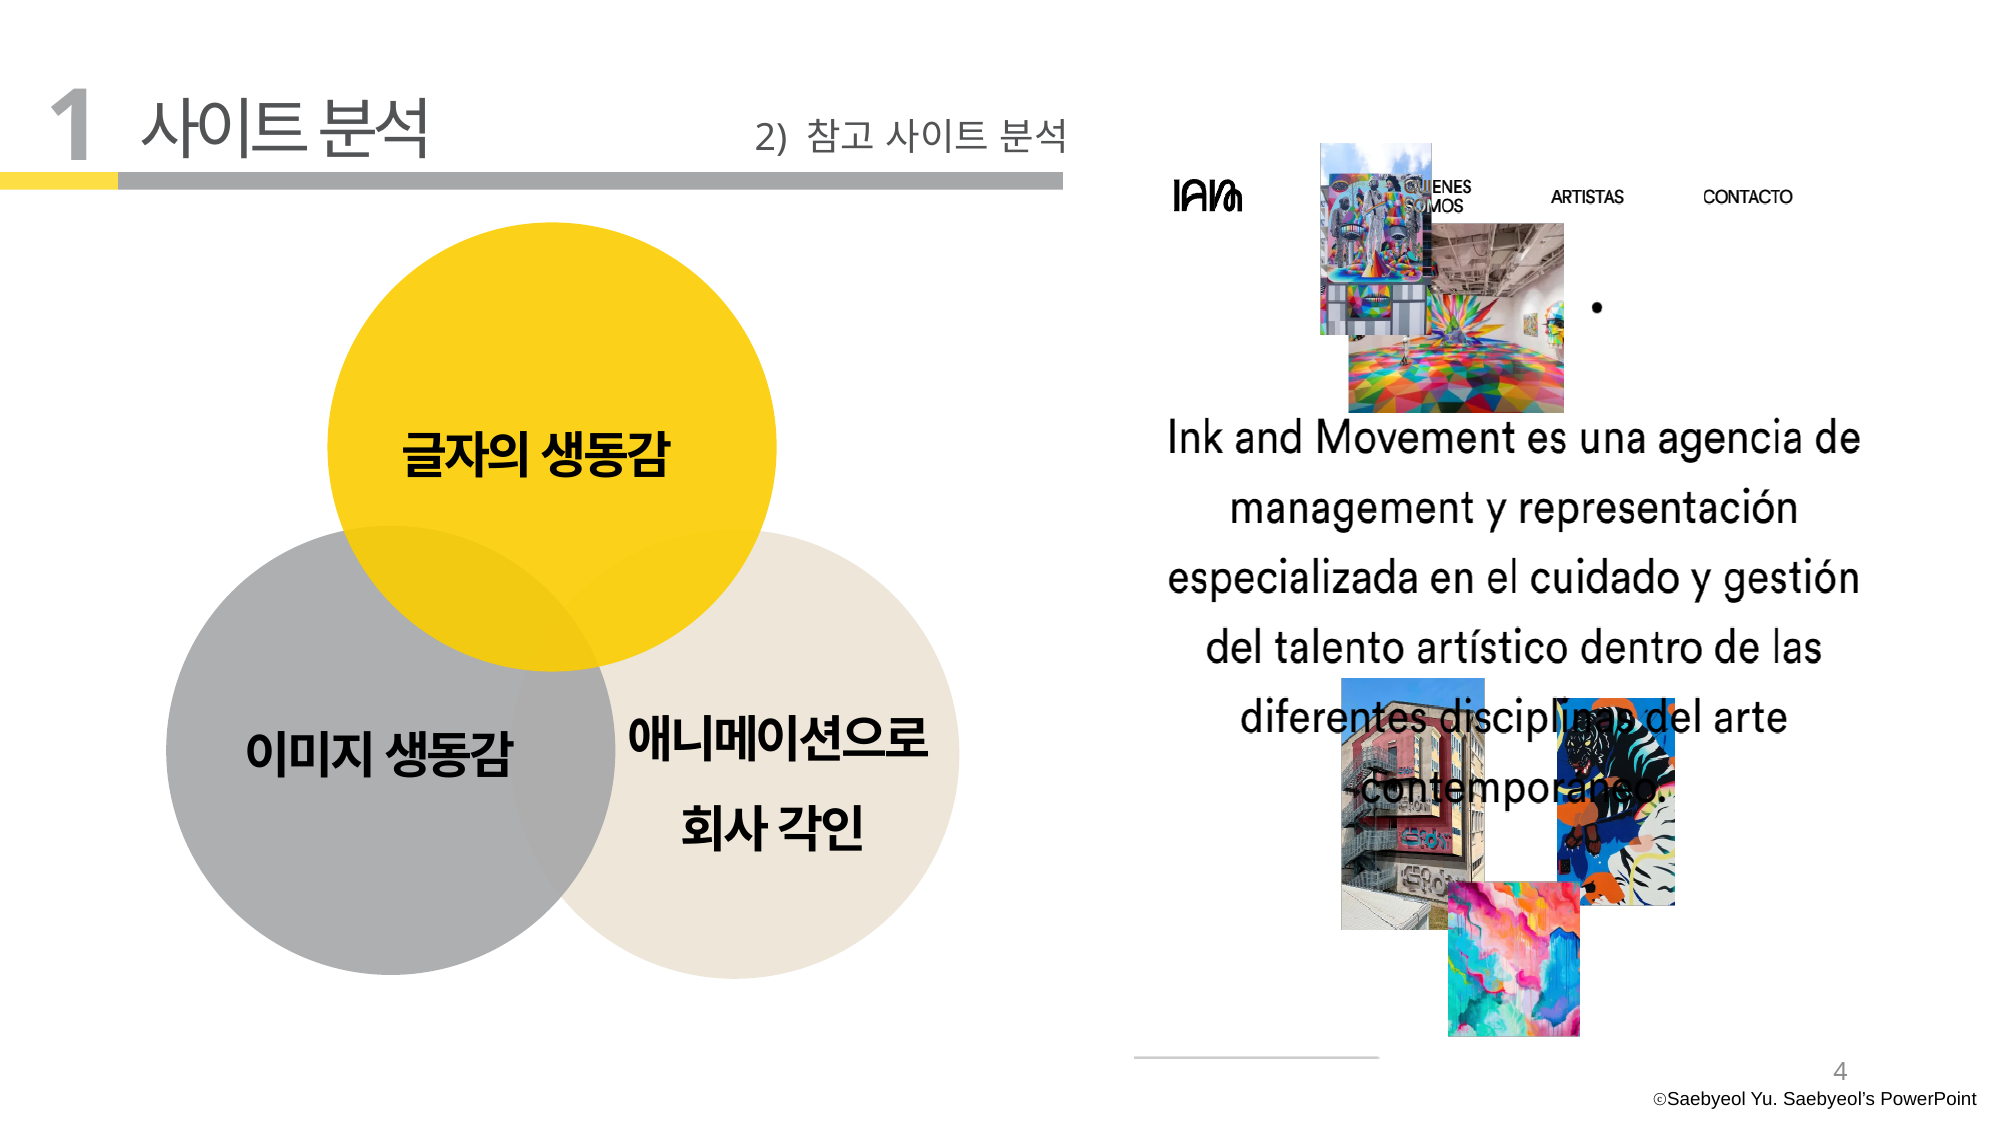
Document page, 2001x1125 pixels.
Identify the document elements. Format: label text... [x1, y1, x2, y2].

text_box [119, 171, 1064, 191]
text_box 2) 참고 사이트 분석 [739, 106, 1084, 166]
text_box [174, 530, 568, 685]
text_box 이미지 생동감 [169, 685, 568, 791]
text_box [0, 171, 119, 191]
text_box [165, 708, 586, 976]
text_box [326, 221, 778, 673]
text_box 1 [30, 53, 118, 189]
text_box [602, 530, 945, 670]
text_box 애니메이션으로 회사 각인 [568, 670, 1001, 865]
picture [1134, 143, 1895, 1059]
text_box 글자의 생동감 [358, 385, 726, 491]
text_box [561, 865, 932, 980]
slide_number 4 [1412, 1059, 1863, 1103]
text_box 사이트 분석 [124, 79, 462, 175]
